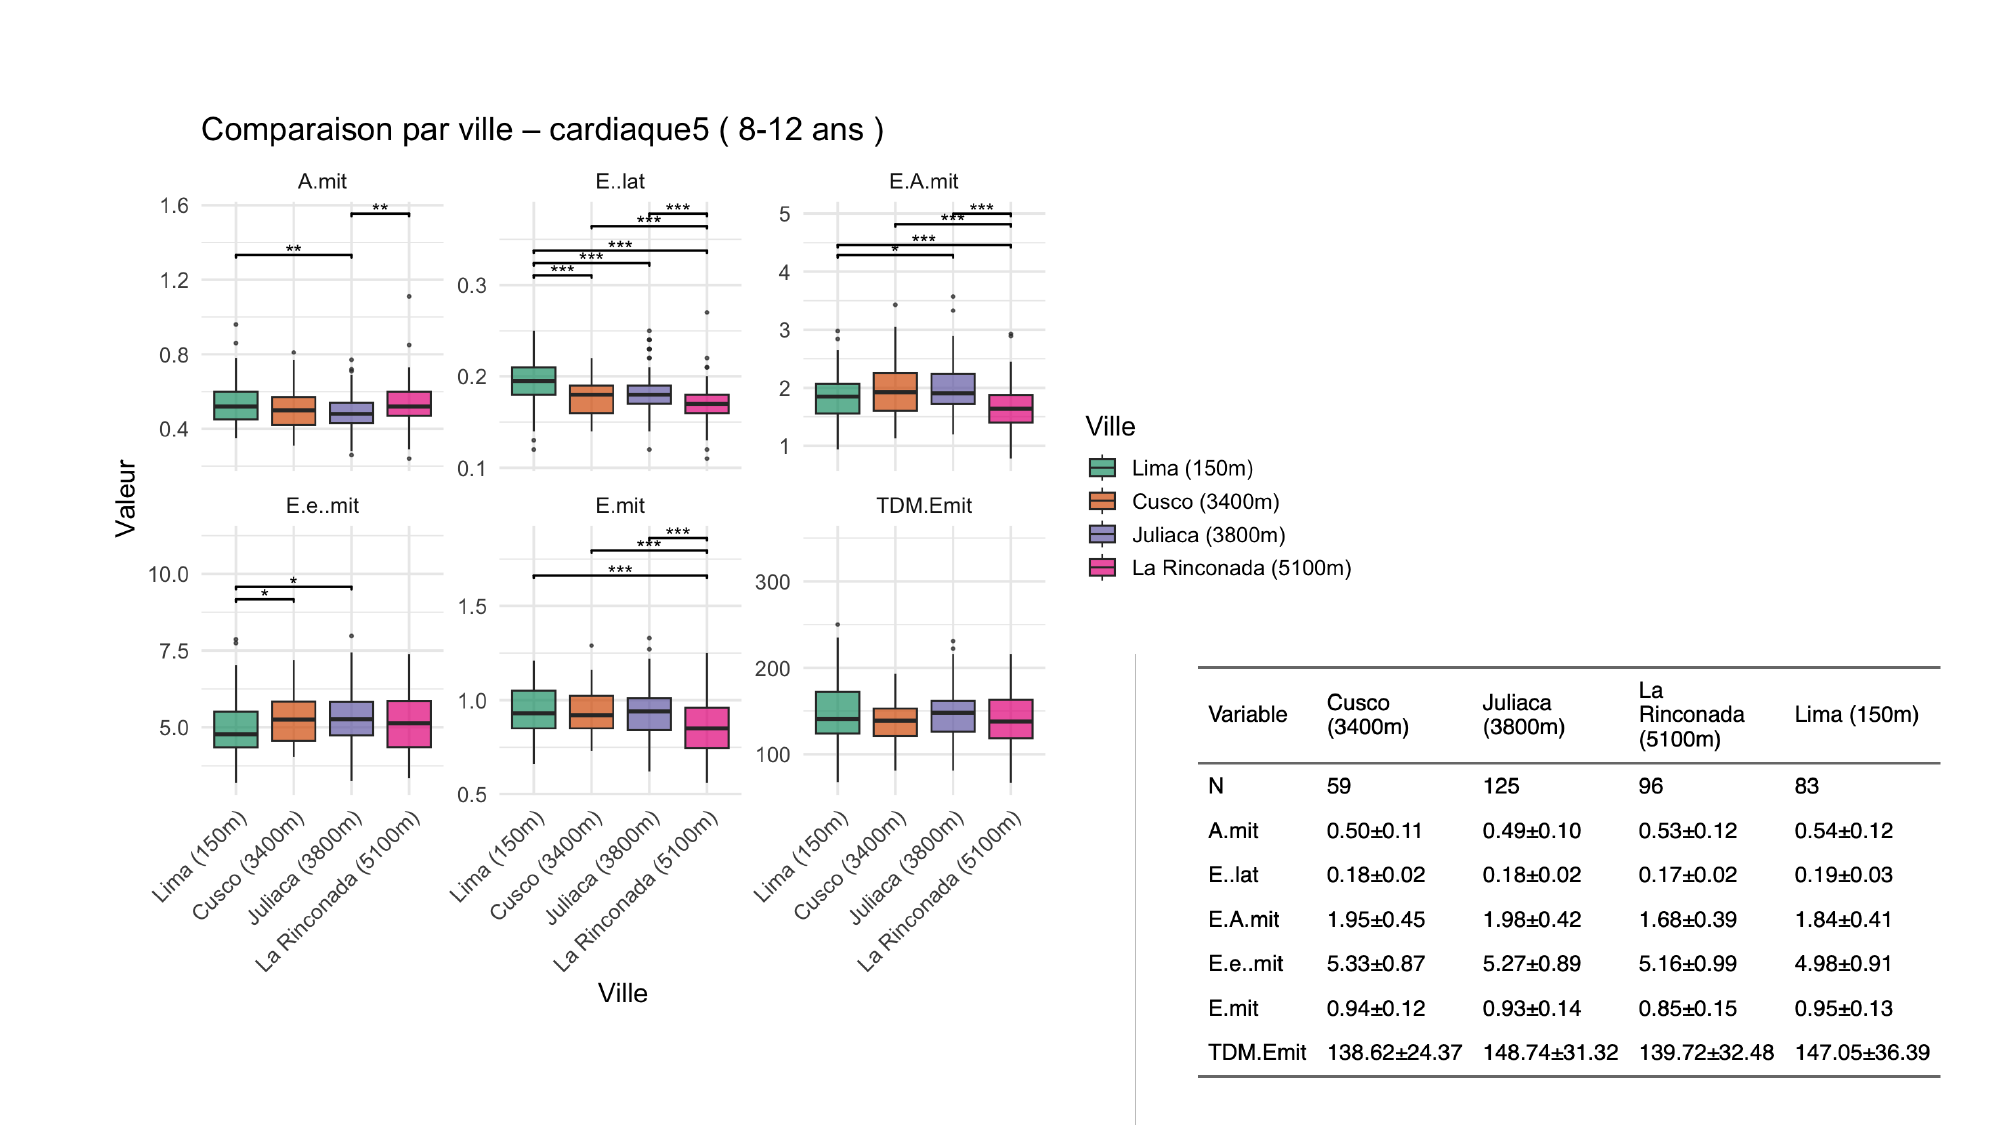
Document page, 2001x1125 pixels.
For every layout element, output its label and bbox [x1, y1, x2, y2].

picture [102, 103, 2000, 1125]
